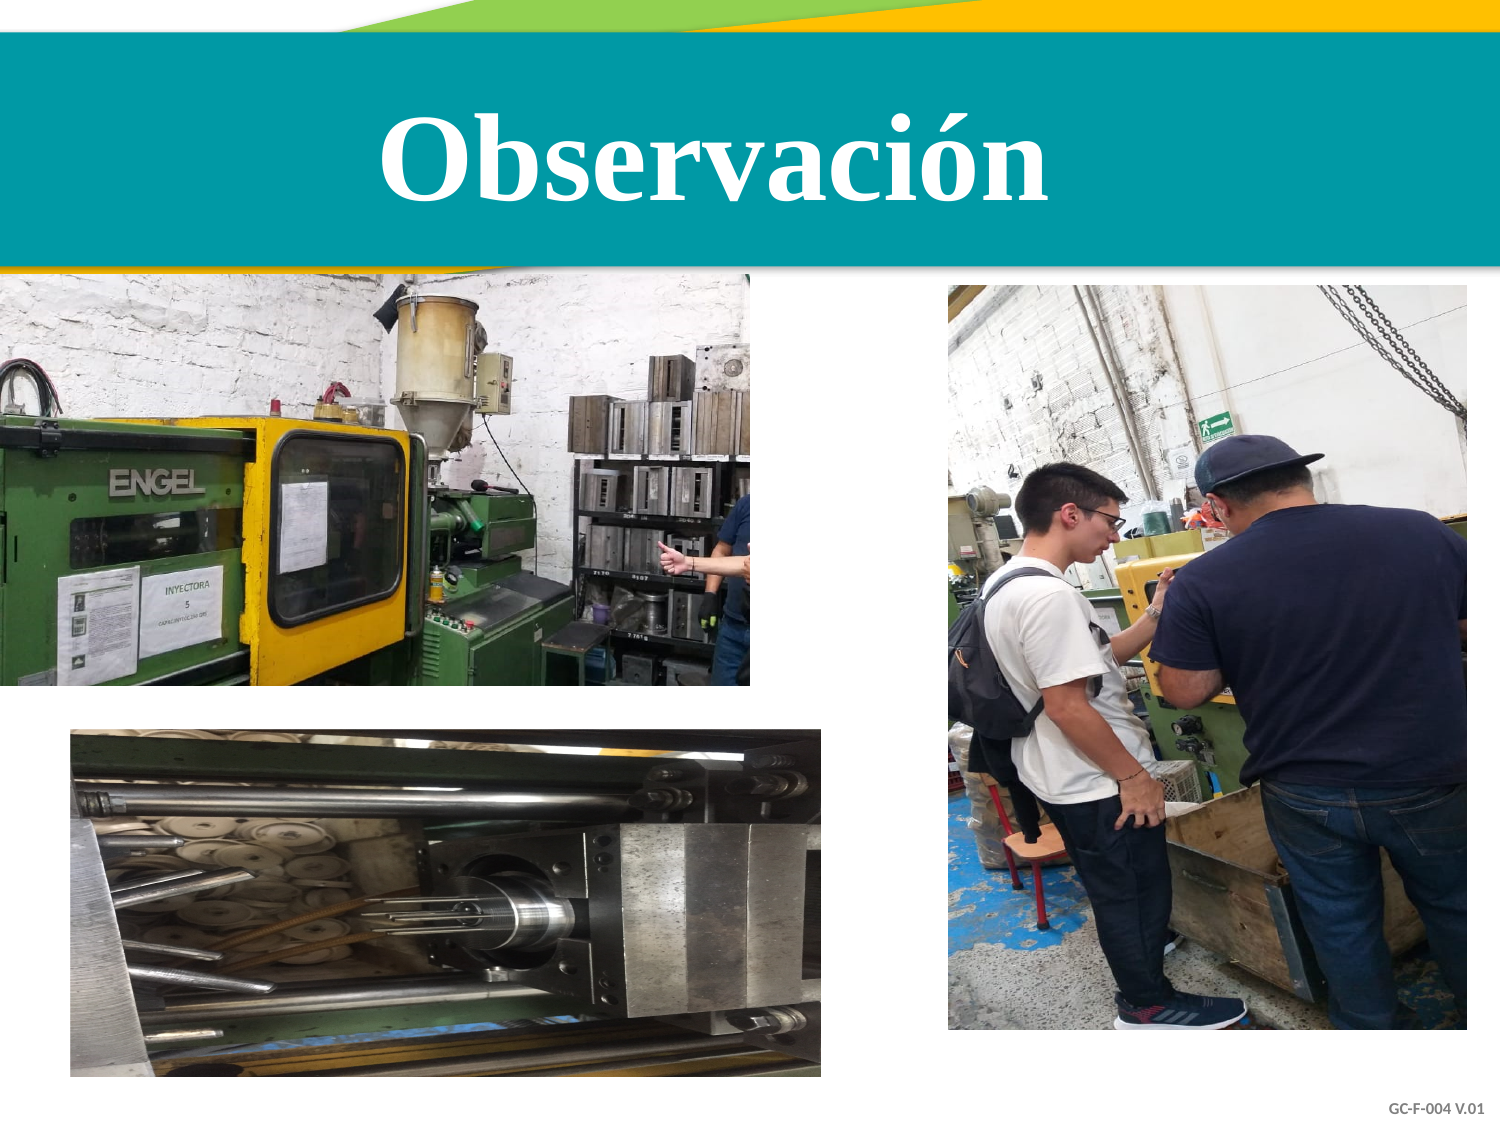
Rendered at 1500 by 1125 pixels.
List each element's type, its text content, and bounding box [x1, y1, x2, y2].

picture [948, 285, 1467, 1031]
text_box Observación [361, 95, 1455, 205]
picture [0, 273, 821, 1125]
